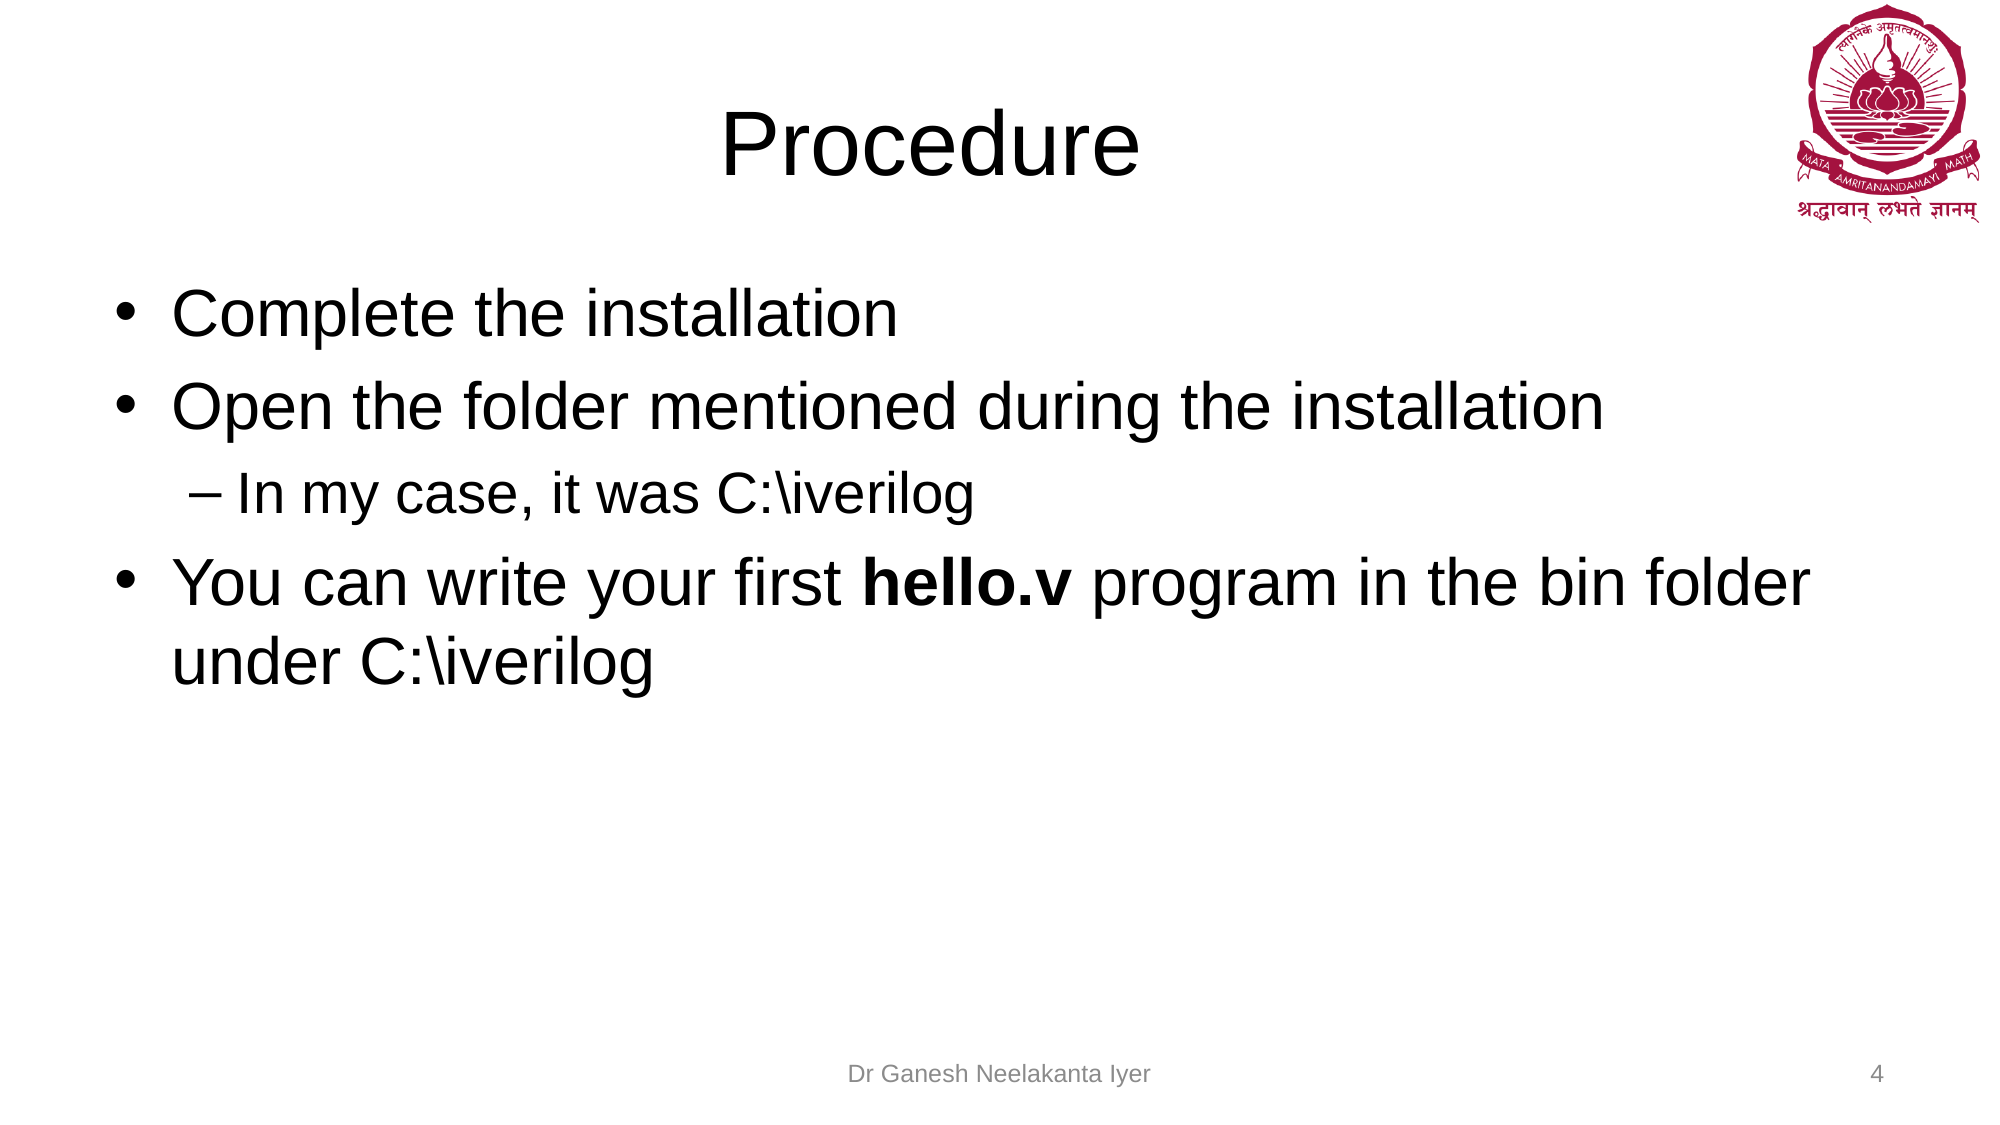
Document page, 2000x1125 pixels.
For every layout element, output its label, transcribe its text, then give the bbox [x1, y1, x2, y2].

slide_number 4 [1432, 1042, 1900, 1103]
picture [1776, 1, 2000, 225]
list Complete the installation Open the folder mentioned during the installation In my case, it was C:\iverilog You can write your first hello.v program in the bin folder under C:\iverilog [99, 262, 1900, 1005]
title Procedure [99, 45, 1763, 233]
footer Dr Ganesh Neelakanta Iyer [683, 1042, 1317, 1103]
